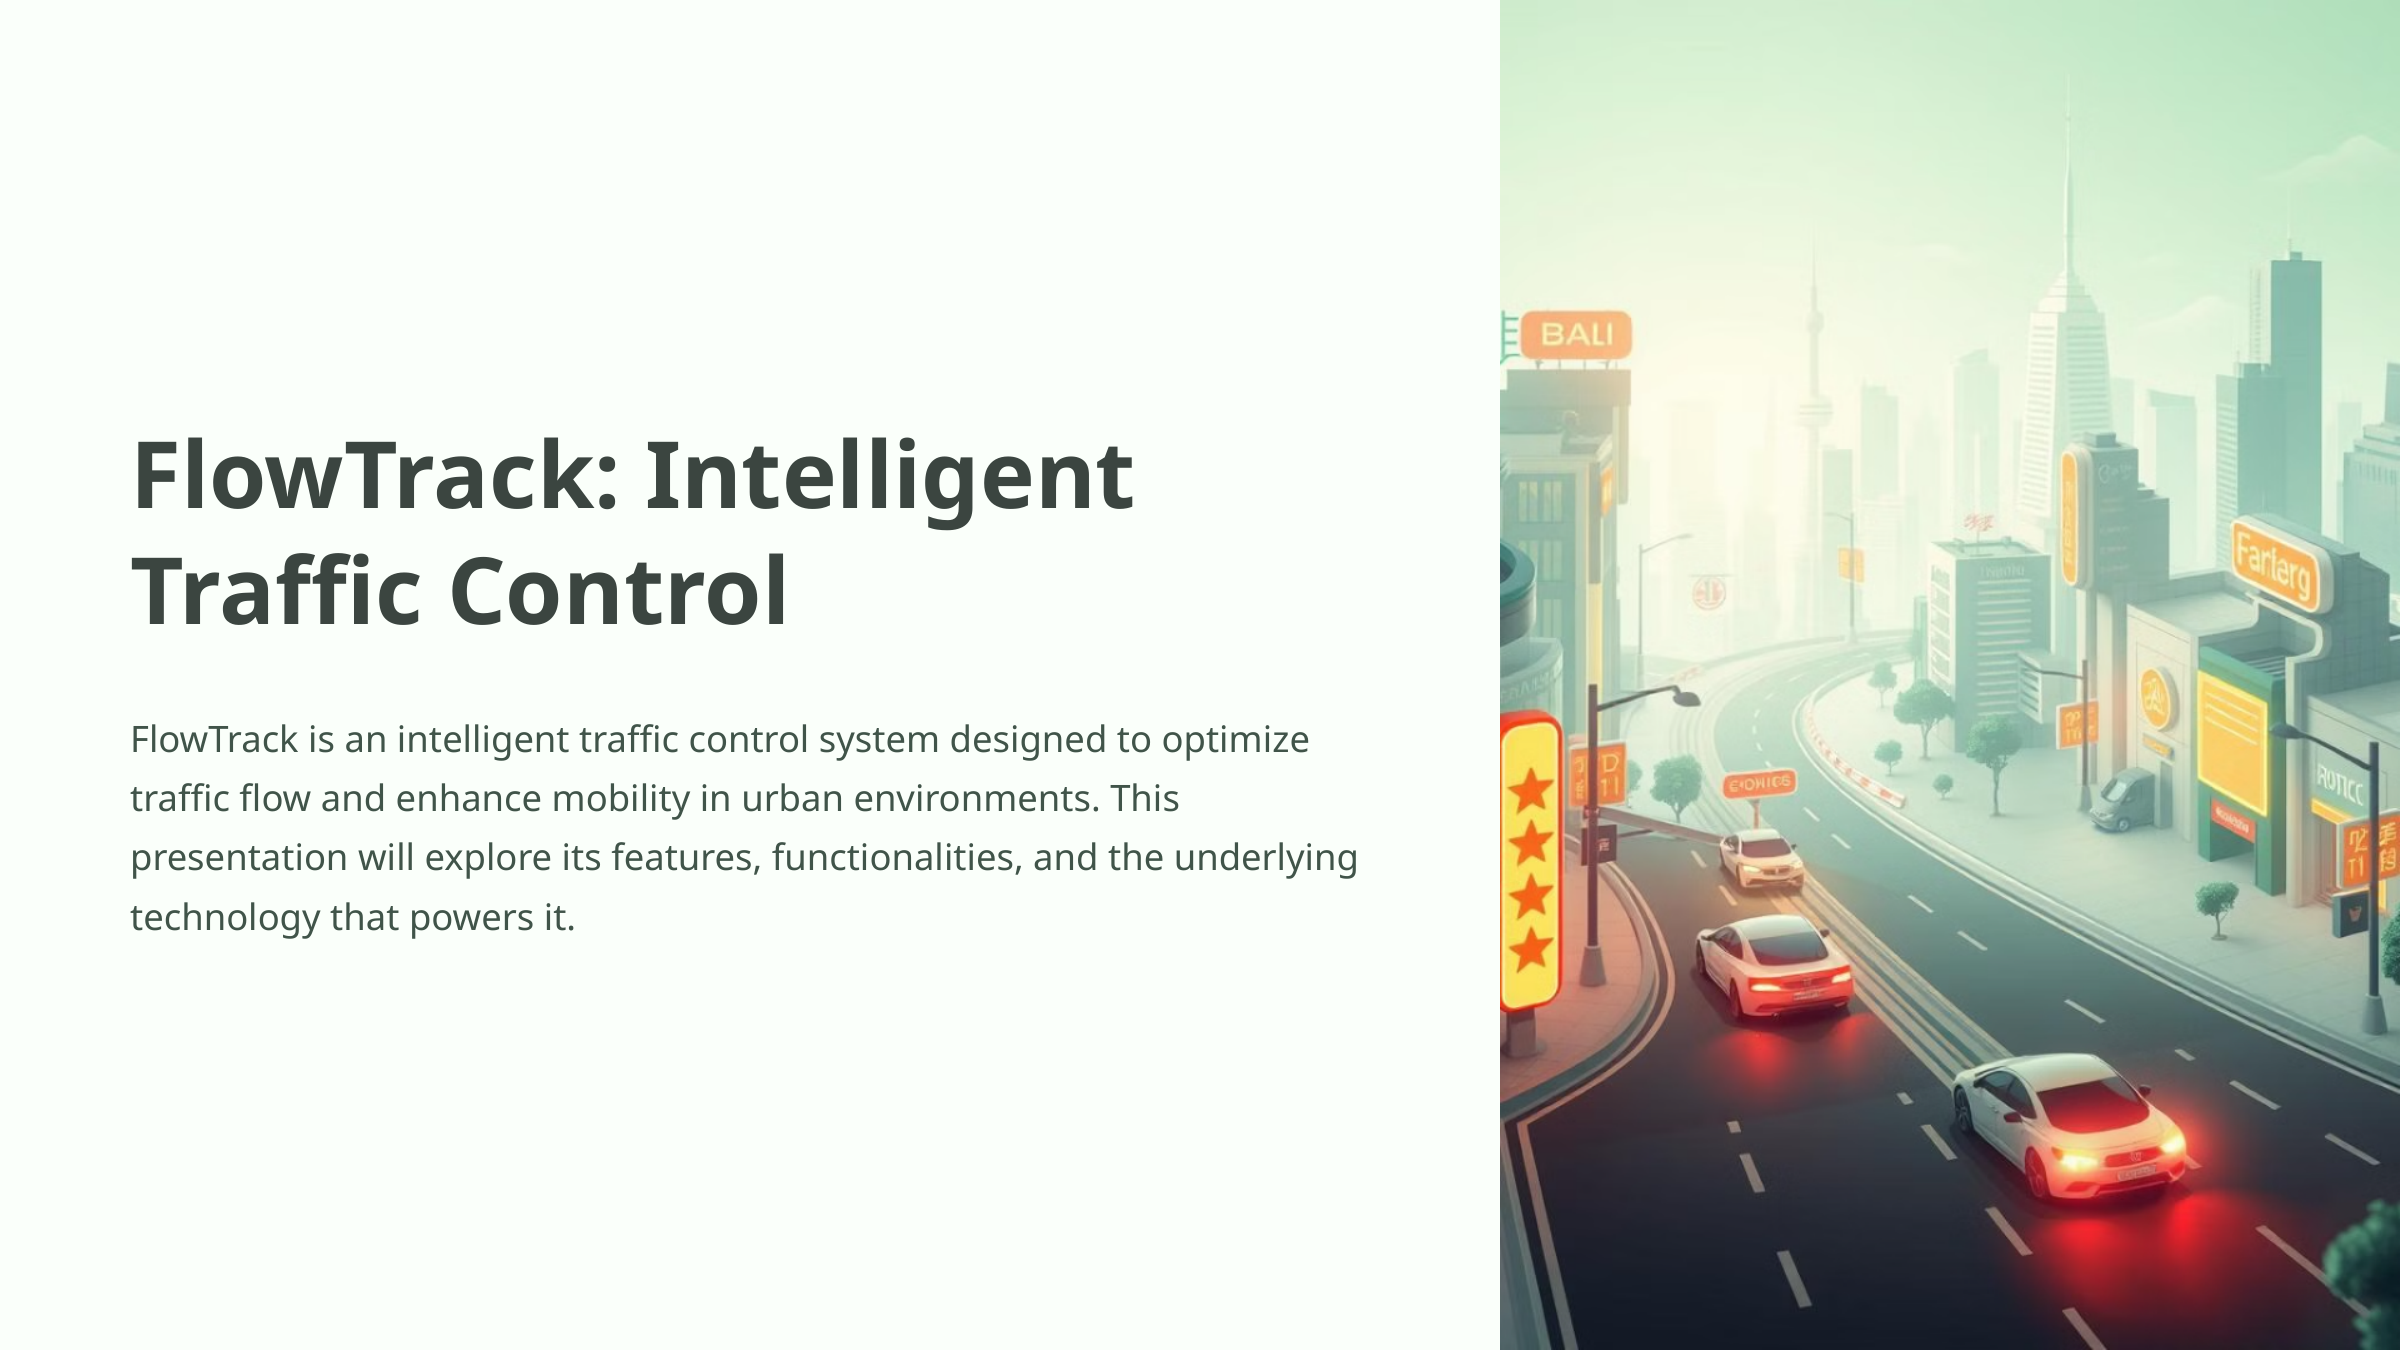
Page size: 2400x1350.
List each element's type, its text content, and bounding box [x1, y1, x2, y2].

text_box FlowTrack: Intelligent Traffic Control [130, 411, 1370, 645]
text_box FlowTrack is an intelligent traffic control system designed to optimize traffic flow and enhance mobility in urban environments. This presentation will explore its features, functionalities, and the underlying technology that powers it. [130, 700, 1370, 939]
picture [1499, 0, 2400, 1350]
